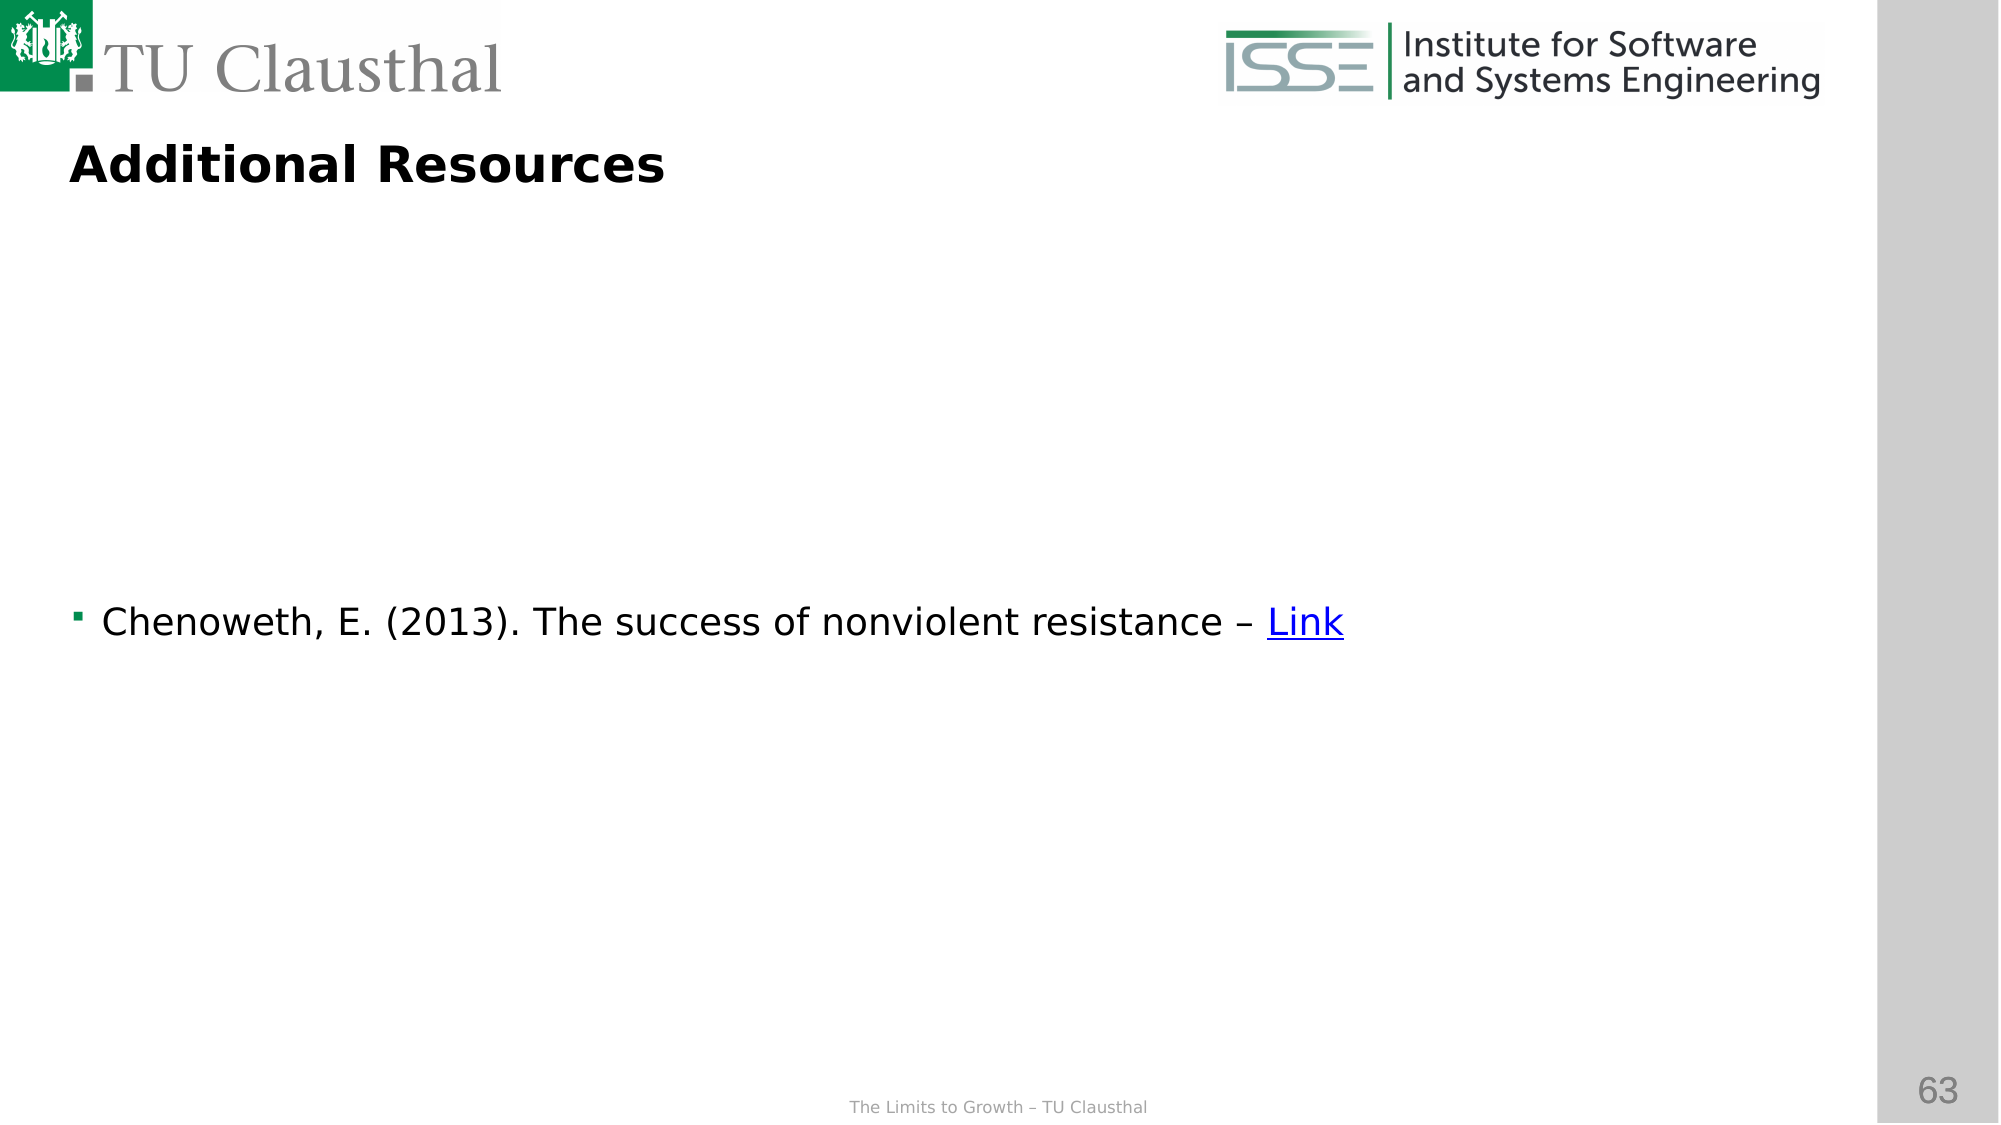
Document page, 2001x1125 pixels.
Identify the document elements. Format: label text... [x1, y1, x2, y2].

picture [1218, 22, 1825, 106]
text_box Chenoweth, E. (2013). The success of nonviolent resistance – Link [54, 208, 1818, 1033]
text_box Additional Resources [54, 125, 1818, 207]
picture [0, 0, 501, 92]
